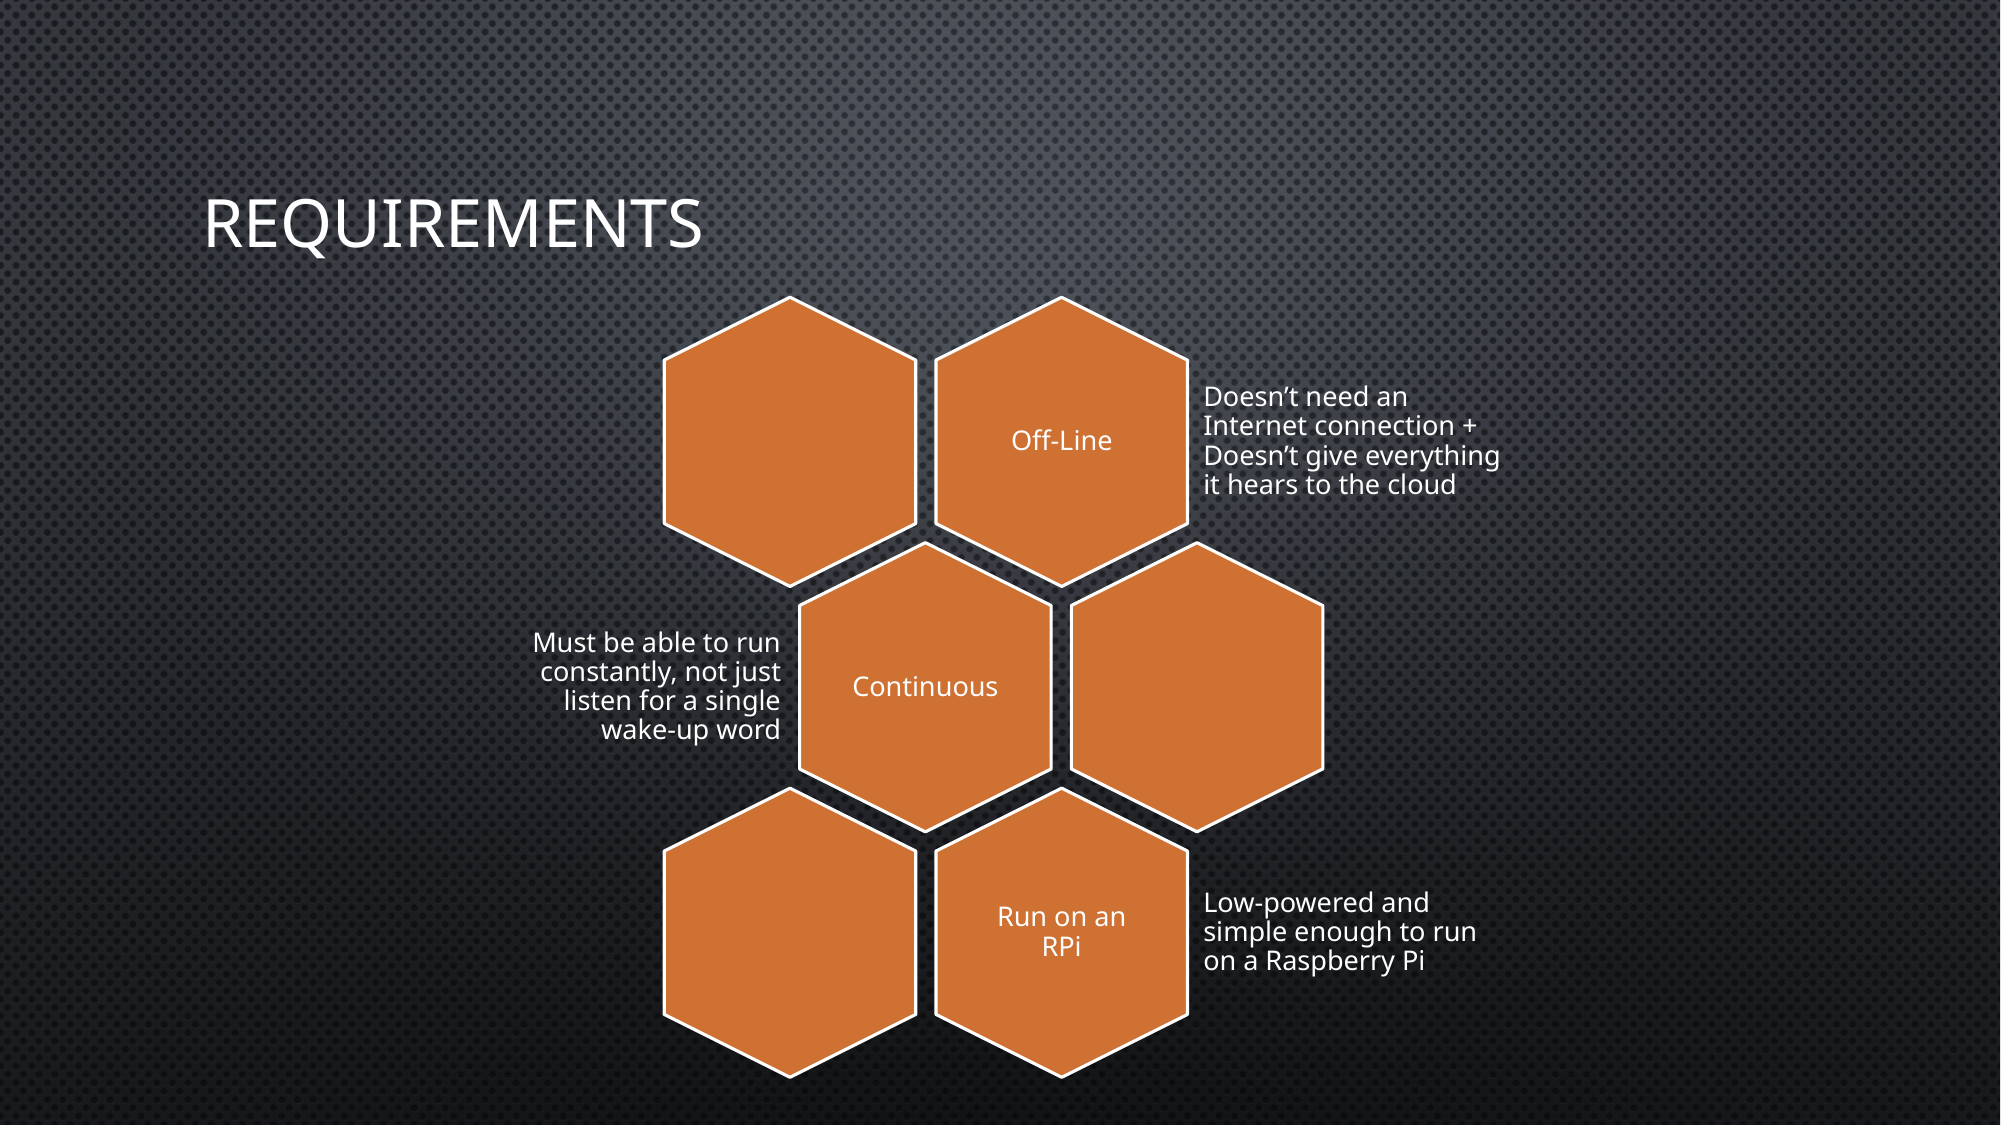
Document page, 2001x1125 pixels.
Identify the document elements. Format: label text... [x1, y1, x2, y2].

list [184, 296, 1811, 1078]
title Requirements [187, 99, 1813, 341]
